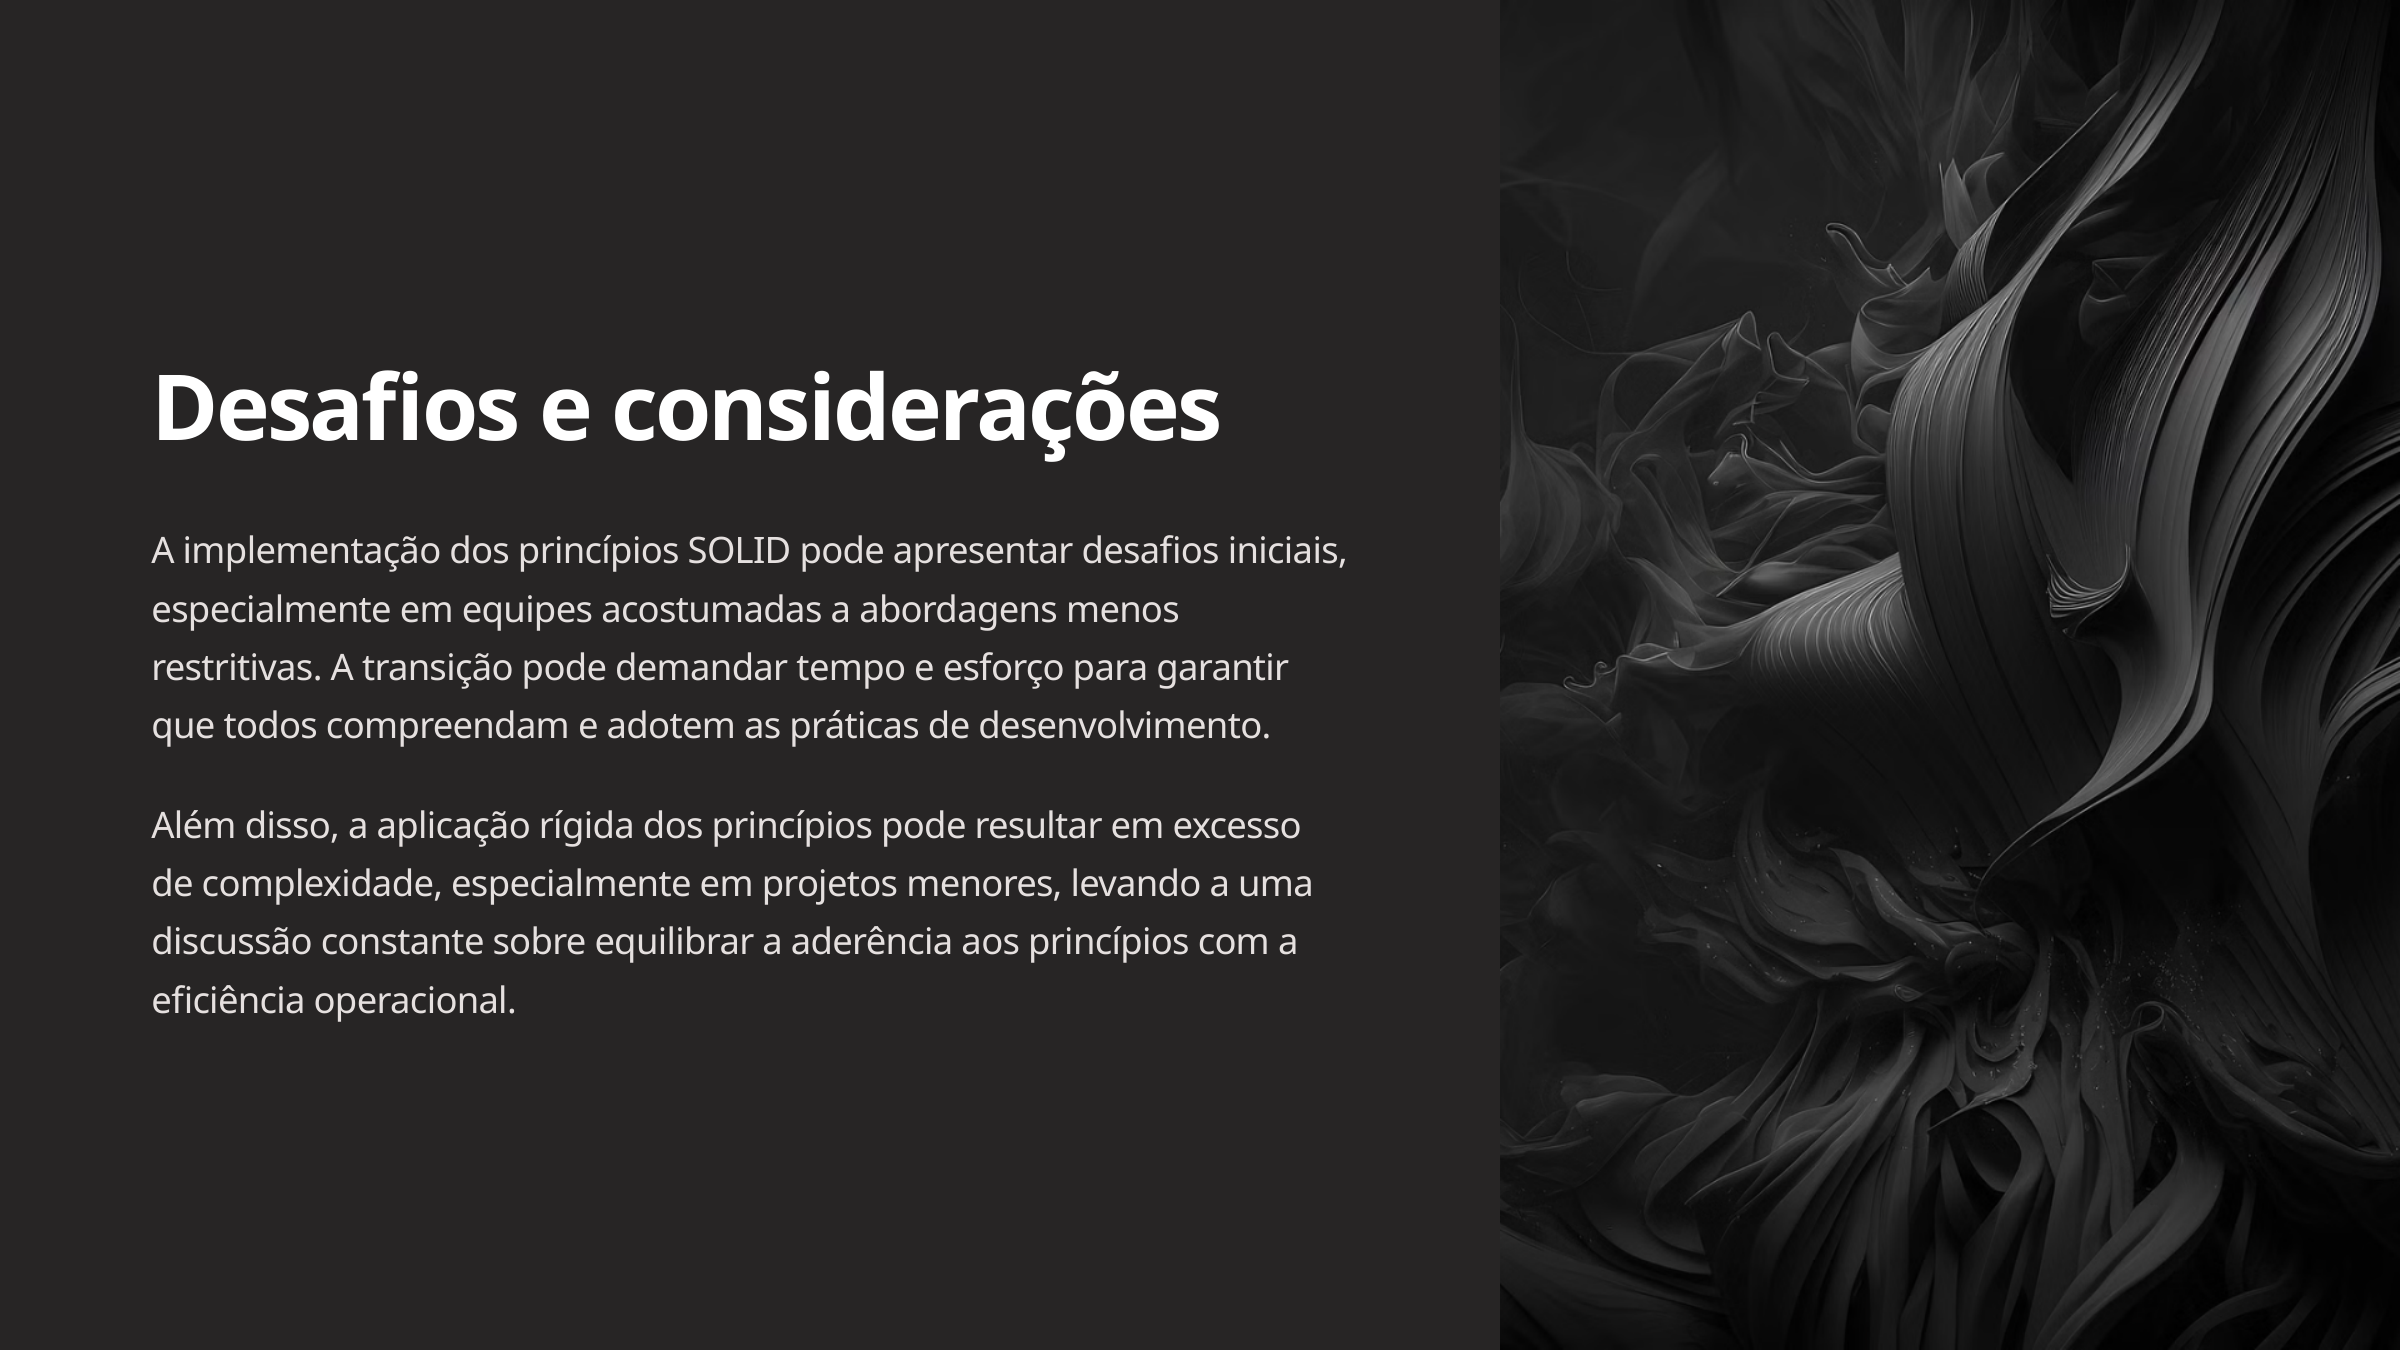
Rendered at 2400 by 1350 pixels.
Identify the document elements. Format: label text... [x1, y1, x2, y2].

text_box Desafios e considerações [136, 337, 1218, 451]
text_box Além disso, a aplicação rígida dos princípios pode resultar em excesso de complexidade, especialmente em projetos menores, levando a uma discussão constante sobre equilibrar a aderência aos princípios com a eficiência operacional. [136, 779, 1364, 1013]
text_box A implementação dos princípios SOLID pode apresentar desafios iniciais, especialmente em equipes acostumadas a abordagens menos restritivas. A transição pode demandar tempo e esforço para garantir que todos compreendam e adotem as práticas de desenvolvimento. [136, 505, 1364, 739]
picture [1499, 0, 2400, 1350]
text_box [0, 0, 1499, 1350]
